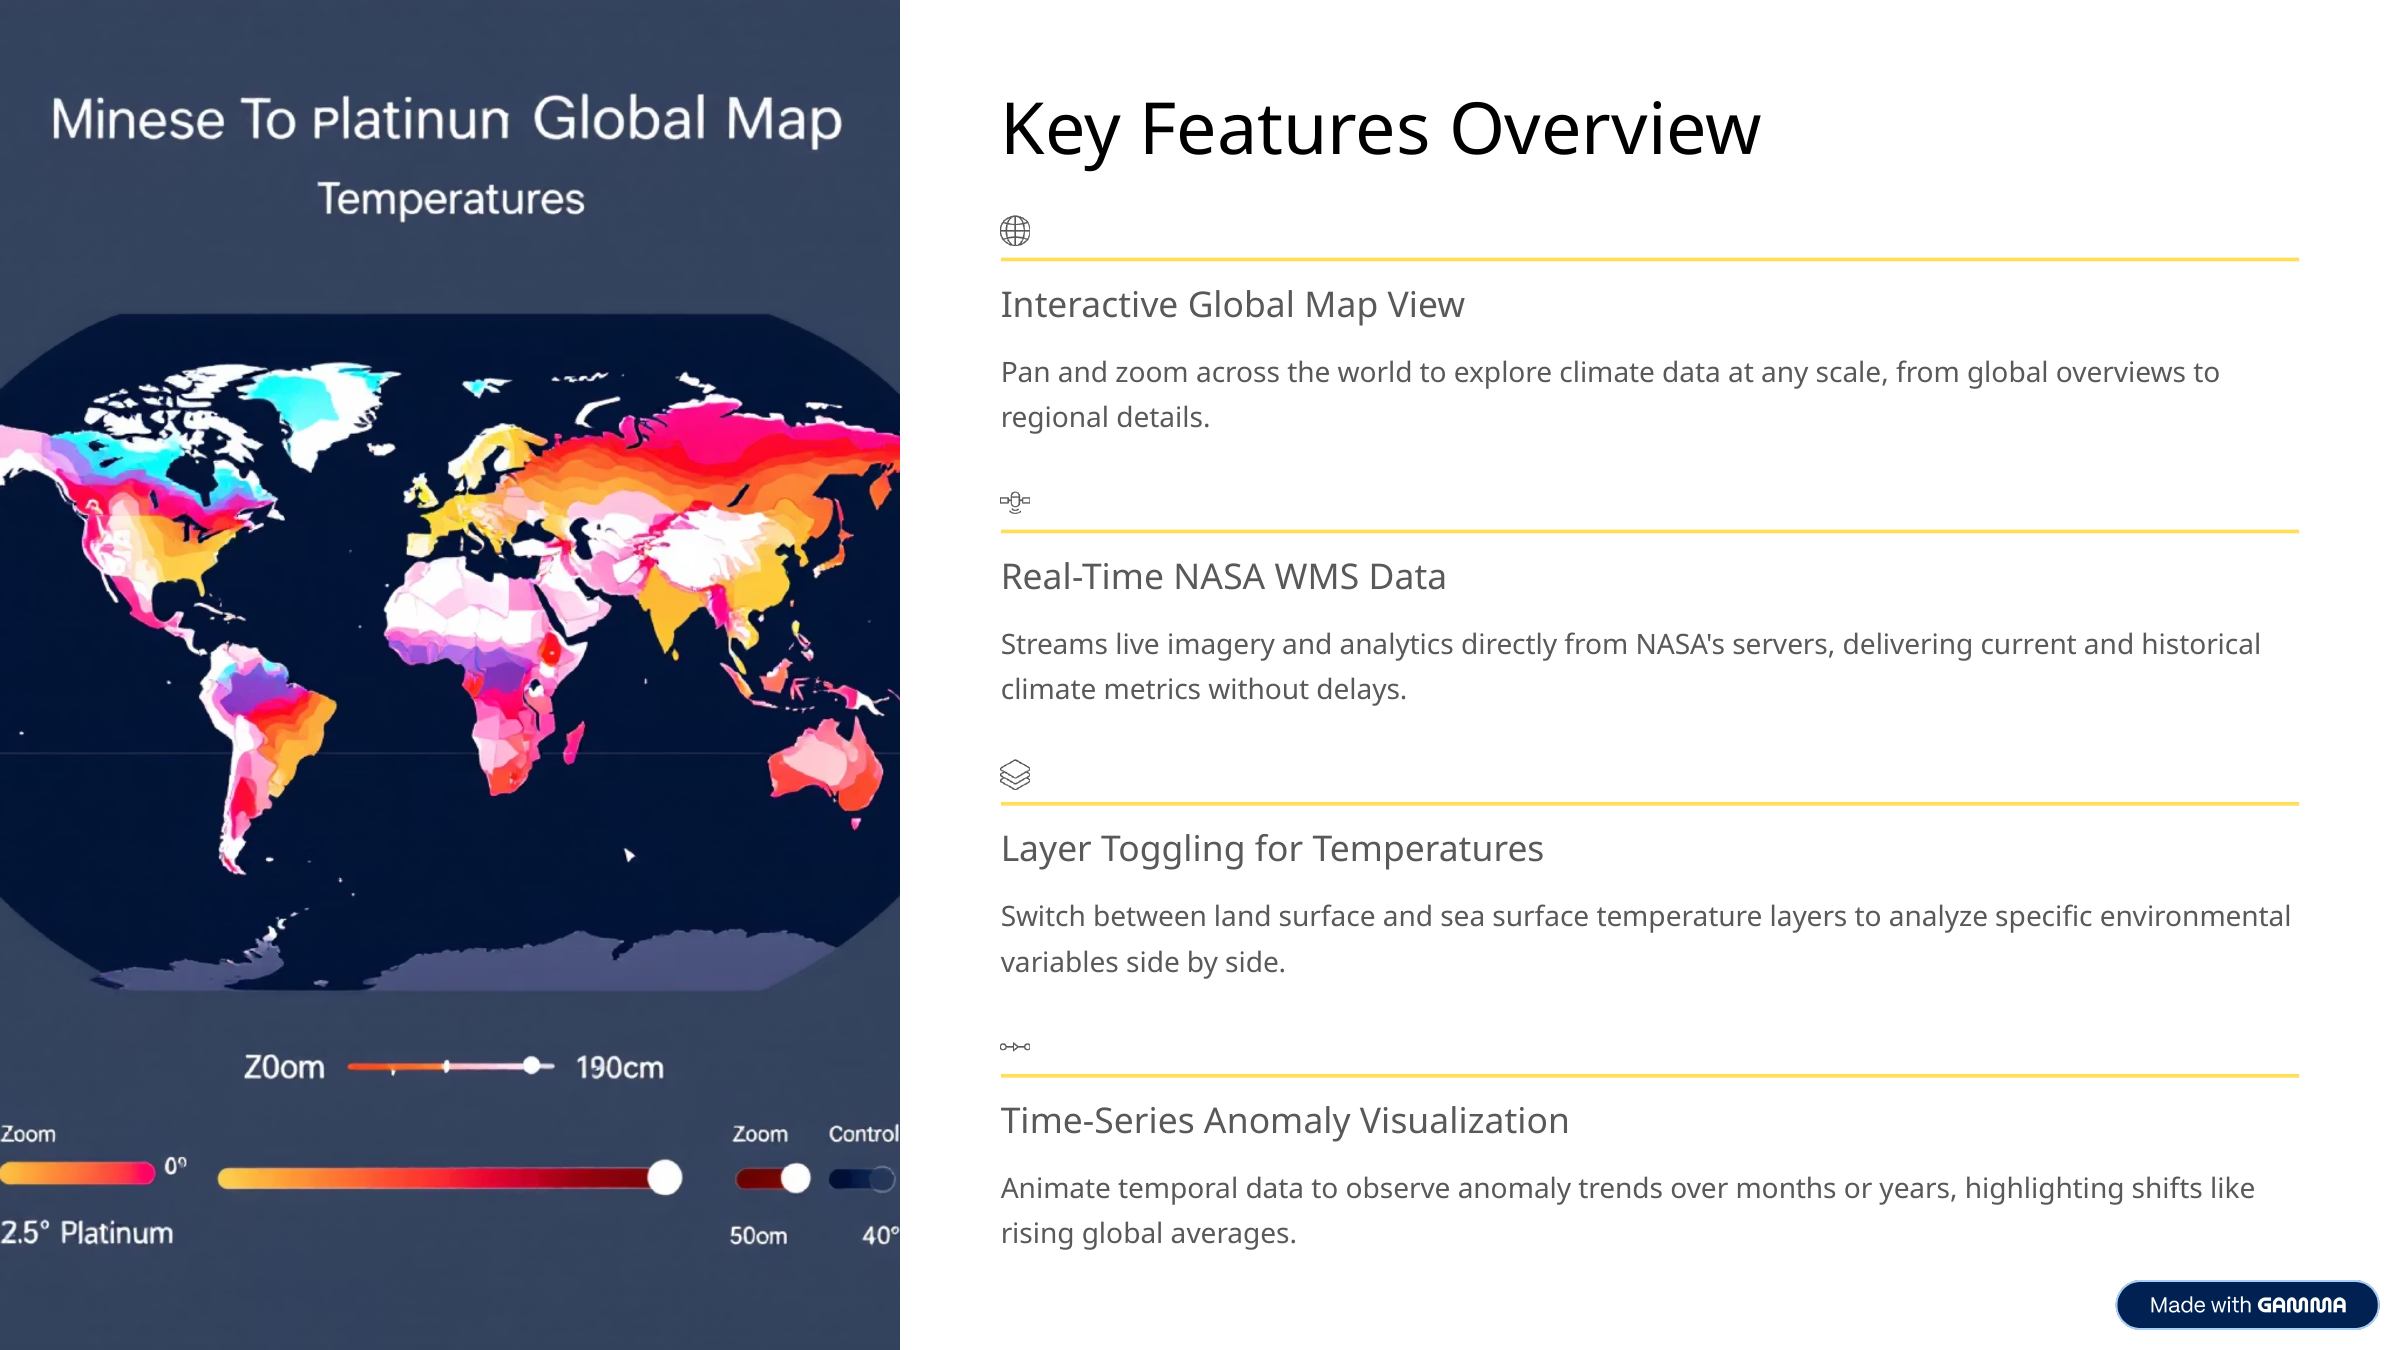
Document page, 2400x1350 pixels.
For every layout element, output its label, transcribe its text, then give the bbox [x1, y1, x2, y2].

text_box [1000, 801, 2300, 806]
picture [2106, 1271, 2389, 1339]
text_box Streams live imagery and analytics directly from NASA's servers, delivering current and historical climate metrics without delays. [1000, 613, 2300, 707]
picture [1000, 1028, 1030, 1065]
picture [1000, 212, 1030, 249]
picture [0, 0, 900, 1350]
text_box [1000, 529, 2300, 534]
text_box [1000, 257, 2300, 262]
picture [1000, 484, 1030, 521]
text_box Real-Time NASA WMS Data [1000, 551, 1476, 597]
text_box Time-Series Anomaly Visualization [1000, 1095, 1602, 1141]
text_box [1000, 1073, 2300, 1078]
picture [1000, 756, 1030, 793]
text_box Switch between land surface and sea surface temperature layers to analyze specific environmental variables side by side. [1000, 886, 2300, 979]
text_box Animate temporal data to observe anomaly trends over months or years, highlighting shifts like rising global averages. [1000, 1158, 2300, 1251]
text_box Interactive Global Map View [1000, 279, 1482, 325]
text_box Layer Toggling for Temperatures [1000, 823, 1562, 869]
text_box Key Features Overview [1000, 79, 1795, 170]
text_box Pan and zoom across the world to explore climate data at any scale, from global overviews to regional details. [1000, 341, 2300, 435]
